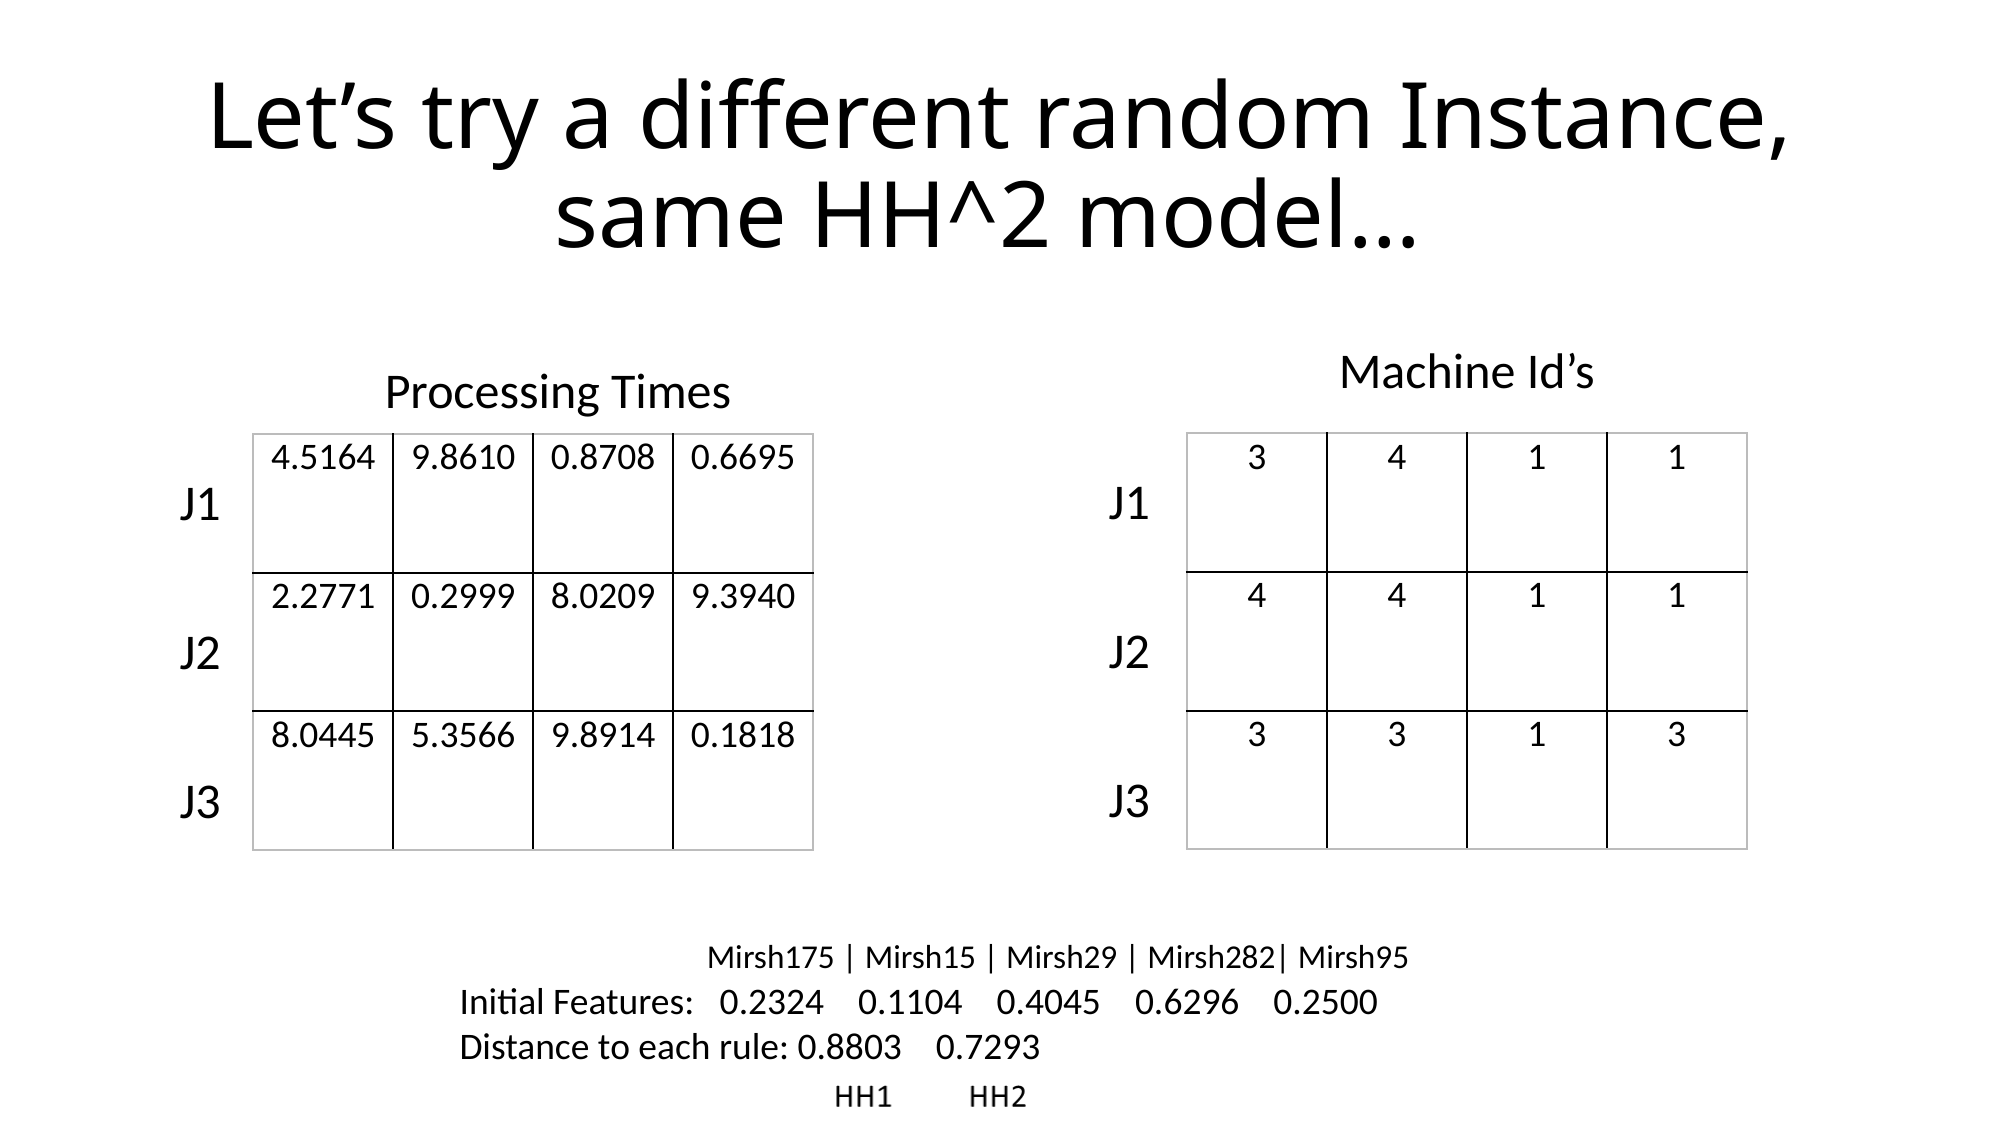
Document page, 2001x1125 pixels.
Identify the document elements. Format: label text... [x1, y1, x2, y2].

table_cell 2.2771 [254, 574, 392, 710]
table_cell 5.3566 [394, 712, 532, 849]
table_cell 0.1818 [674, 712, 812, 849]
table_cell 4 [1328, 573, 1466, 710]
table_cell 0.2999 [394, 574, 532, 710]
table_cell 3 [1608, 712, 1746, 848]
text_box Mirsh175 | Mirsh15 | Mirsh29 | Mirsh282| Mirsh95 [692, 927, 1556, 983]
text_box J2 [61, 612, 340, 687]
text_box Machine Id’s [1186, 331, 1747, 406]
text_box Initial Features: 0.2324 0.1104 0.4045 0.6296 0.2500 Distance to each rule: 0.8803 0.7293 [444, 970, 1445, 1120]
text_box J1 [990, 462, 1269, 538]
table_cell 8.0209 [534, 574, 672, 710]
table_header 9.8610 [394, 435, 532, 572]
table_cell 8.0445 [254, 712, 392, 849]
table_cell 1 [1468, 712, 1606, 848]
table_header 1 [1608, 434, 1746, 571]
table_cell 1 [1608, 573, 1746, 710]
text_box J1 [61, 463, 340, 538]
table_cell 9.8914 [534, 712, 672, 849]
title Let’s try a different random Instance, same HH^2 model… [137, 59, 1863, 278]
text_box J2 [990, 611, 1269, 687]
table_cell 3 [1328, 712, 1466, 848]
table_header 0.8708 [534, 435, 672, 572]
text_box J3 [61, 761, 340, 836]
table_cell 3 [1188, 712, 1326, 848]
table_cell 9.3940 [674, 574, 812, 710]
picture [813, 1065, 1048, 1125]
table_header 4 [1328, 434, 1466, 571]
text_box J3 [990, 760, 1269, 836]
table_header 4.5164 [254, 435, 392, 572]
text_box Processing Times [278, 351, 838, 426]
table_header 3 [1188, 434, 1326, 571]
table_cell 1 [1468, 573, 1606, 710]
table_header 0.6695 [674, 435, 812, 572]
table_header 1 [1468, 434, 1606, 571]
table_cell 4 [1188, 573, 1326, 710]
